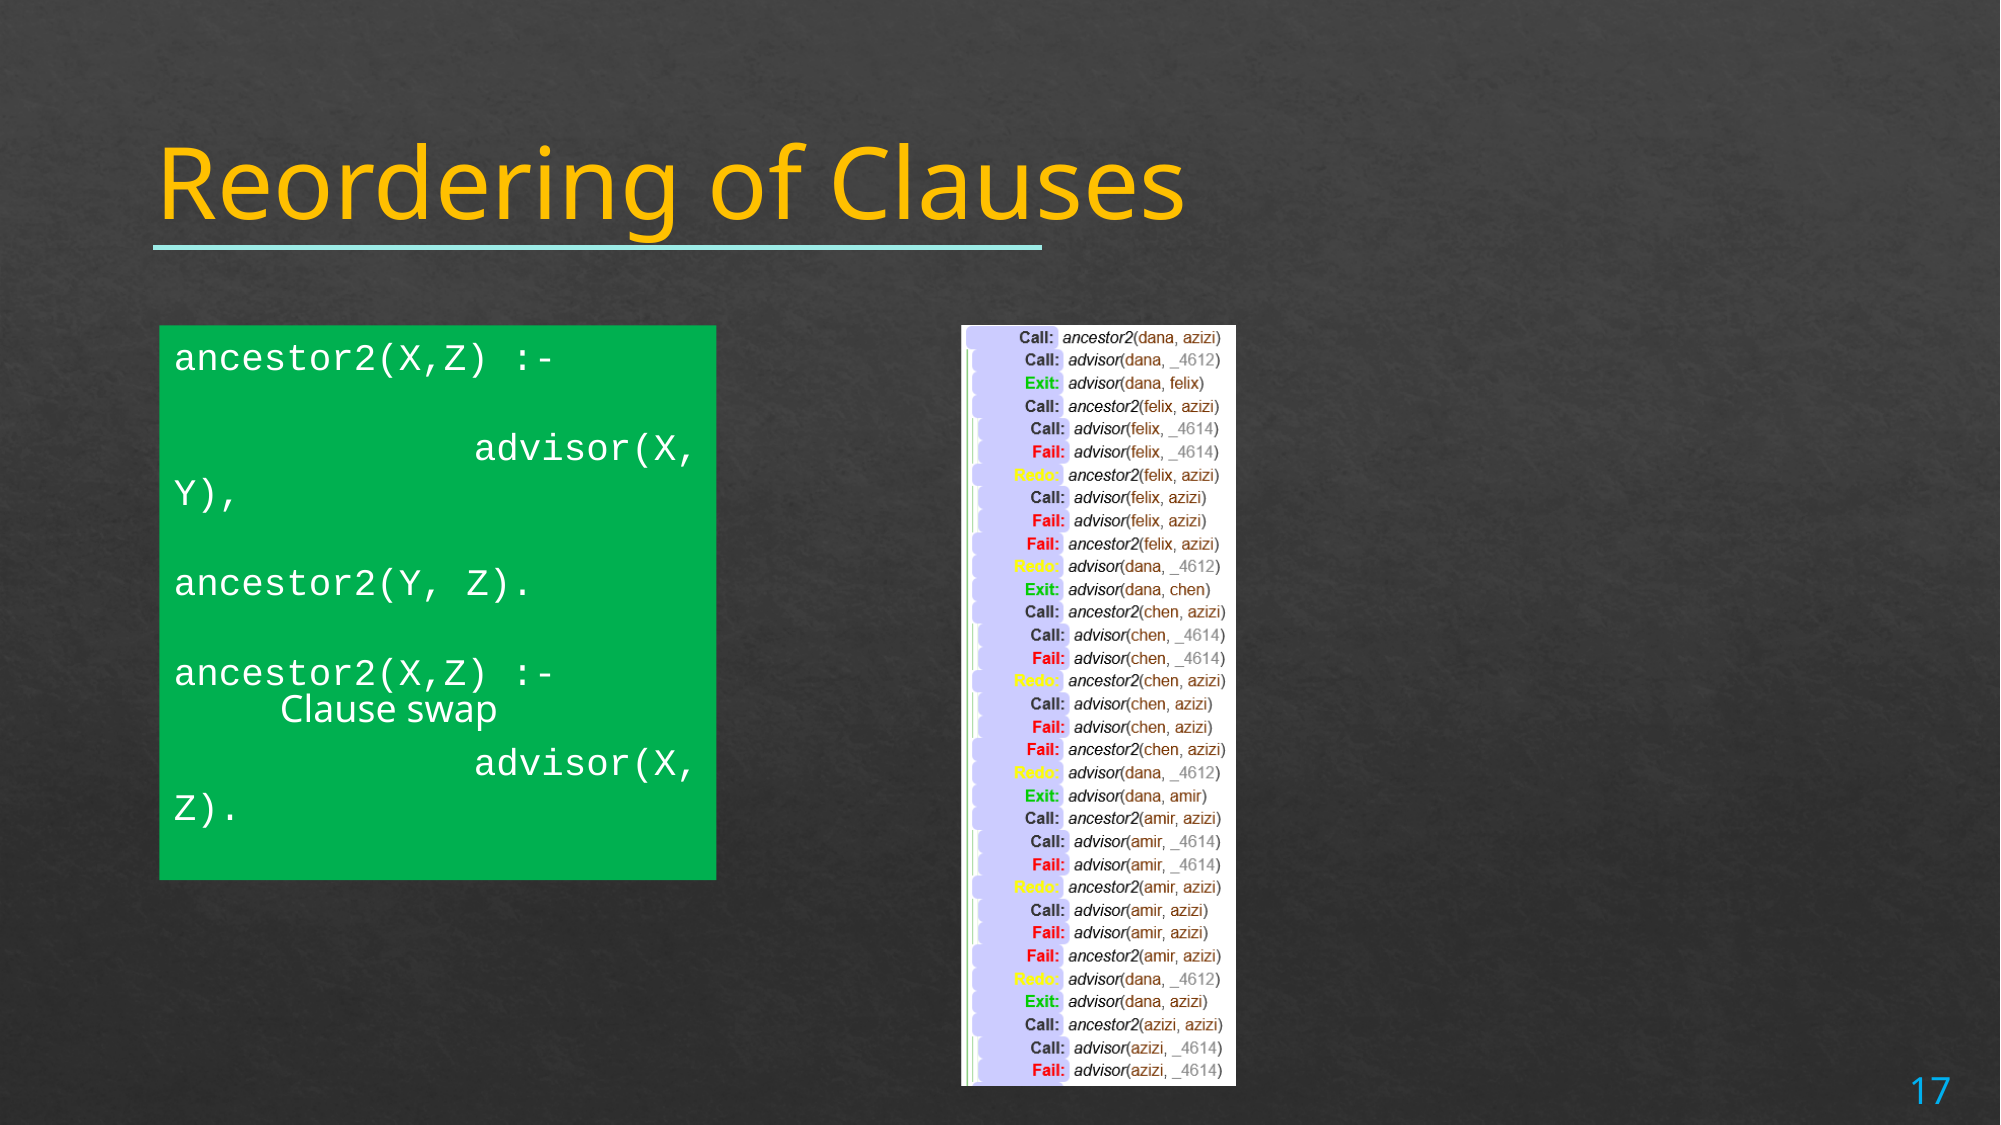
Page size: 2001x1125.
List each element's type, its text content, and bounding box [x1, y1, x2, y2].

text_box Clause swap [265, 677, 611, 738]
text_box [0, 0, 2000, 1125]
title Reordering of Clauses [140, 64, 1871, 248]
picture [961, 325, 1236, 1086]
text_box ancestor2(X,Z) :- advisor(X, Y), ancestor2(Y, Z). ancestor2(X,Z) :- advisor(X, Z). [159, 325, 717, 881]
